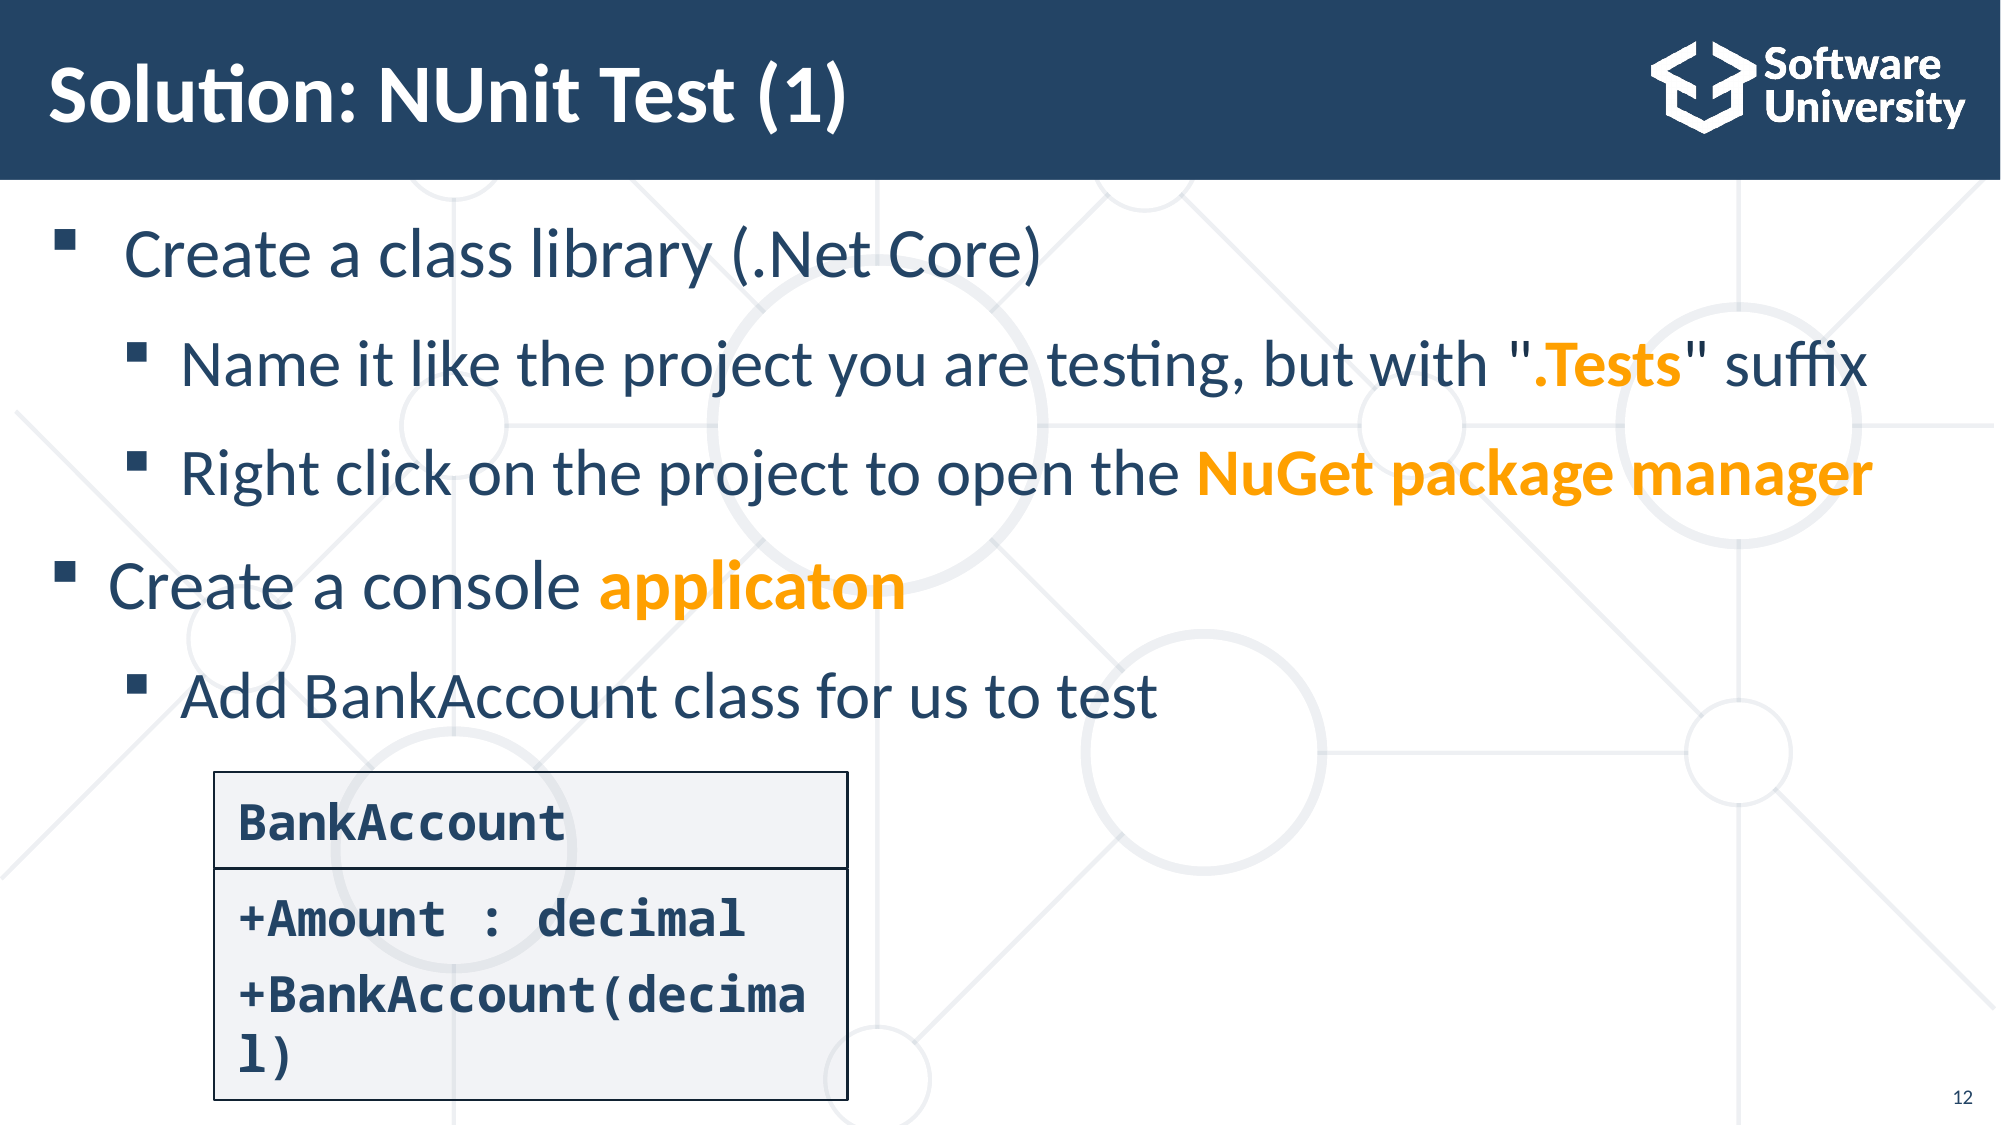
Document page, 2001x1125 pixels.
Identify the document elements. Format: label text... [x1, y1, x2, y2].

slide_number 12 [1927, 1067, 1989, 1117]
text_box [213, 772, 848, 1043]
title Solution: NUnit Test (1) [31, 16, 1625, 162]
list Create a class library (.Net Core) Name it like the project you are testing, but with ".Tests" suffix Right click on the project to open the NuGet package manager Create a console applicaton Add BankAccount class for us to test [31, 196, 1970, 1104]
picture [1651, 41, 1966, 134]
